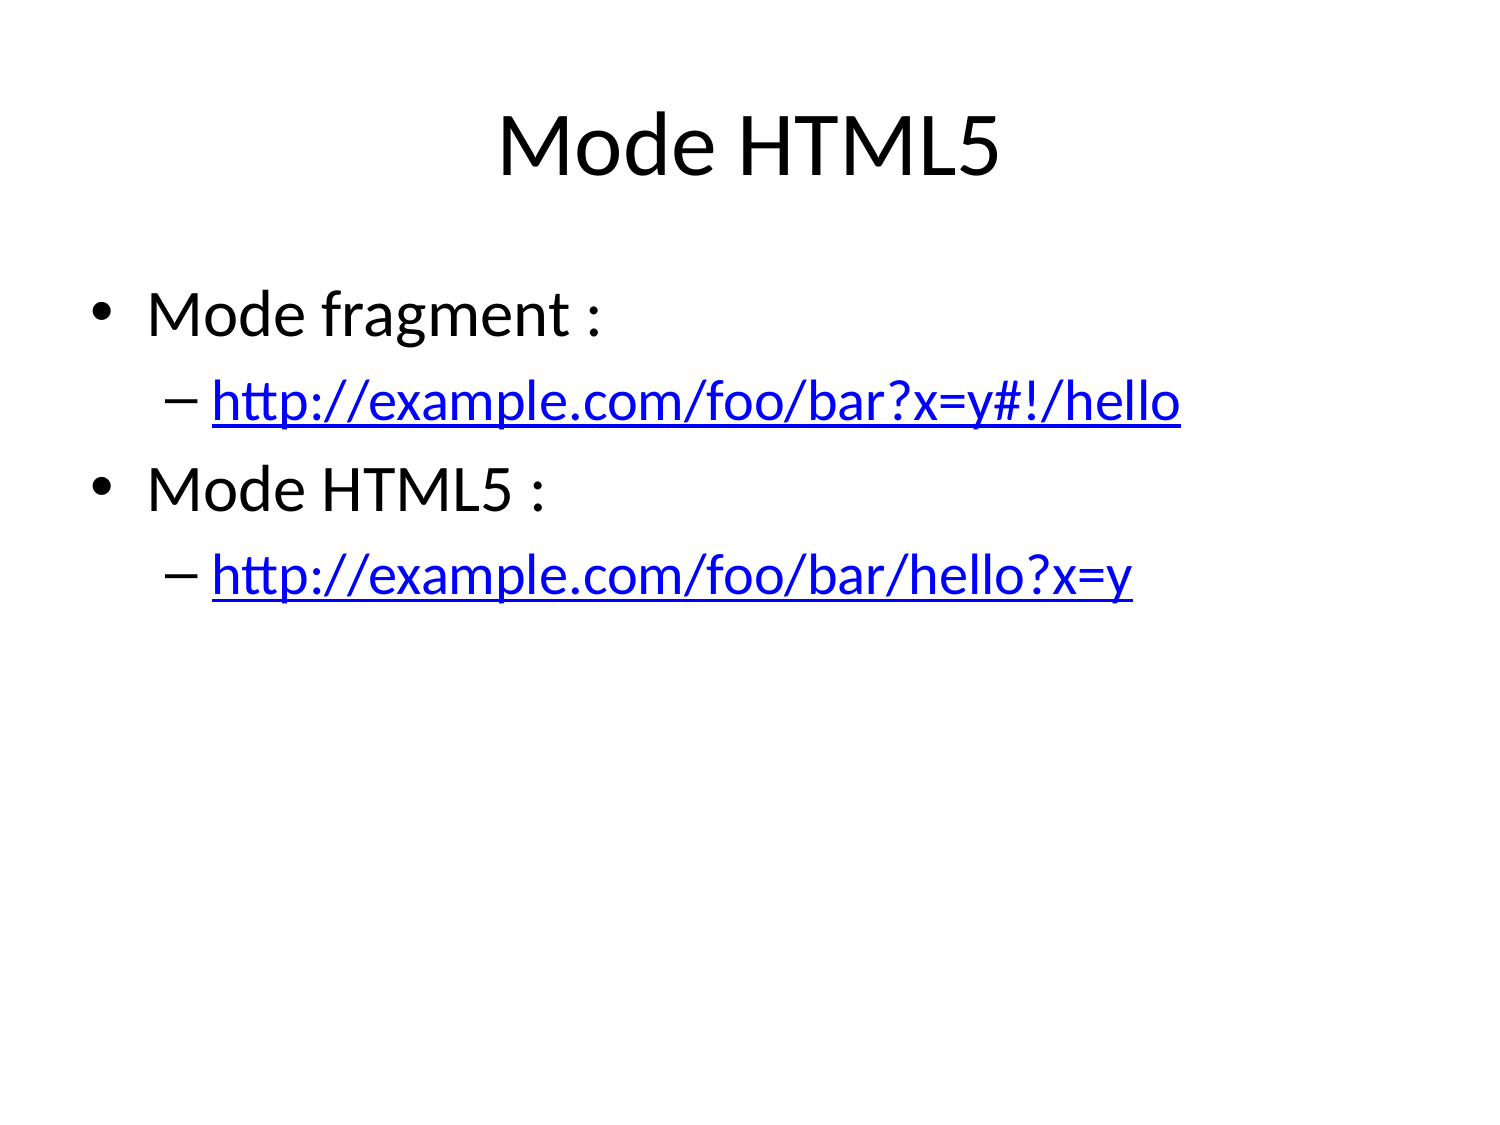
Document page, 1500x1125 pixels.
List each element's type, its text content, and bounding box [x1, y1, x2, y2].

title Mode HTML5 [75, 45, 1425, 233]
list Mode fragment : http://example.com/foo/bar?x=y#!/hello Mode HTML5 : http://example.com/foo/bar/hello?x=y [75, 262, 1425, 1005]
